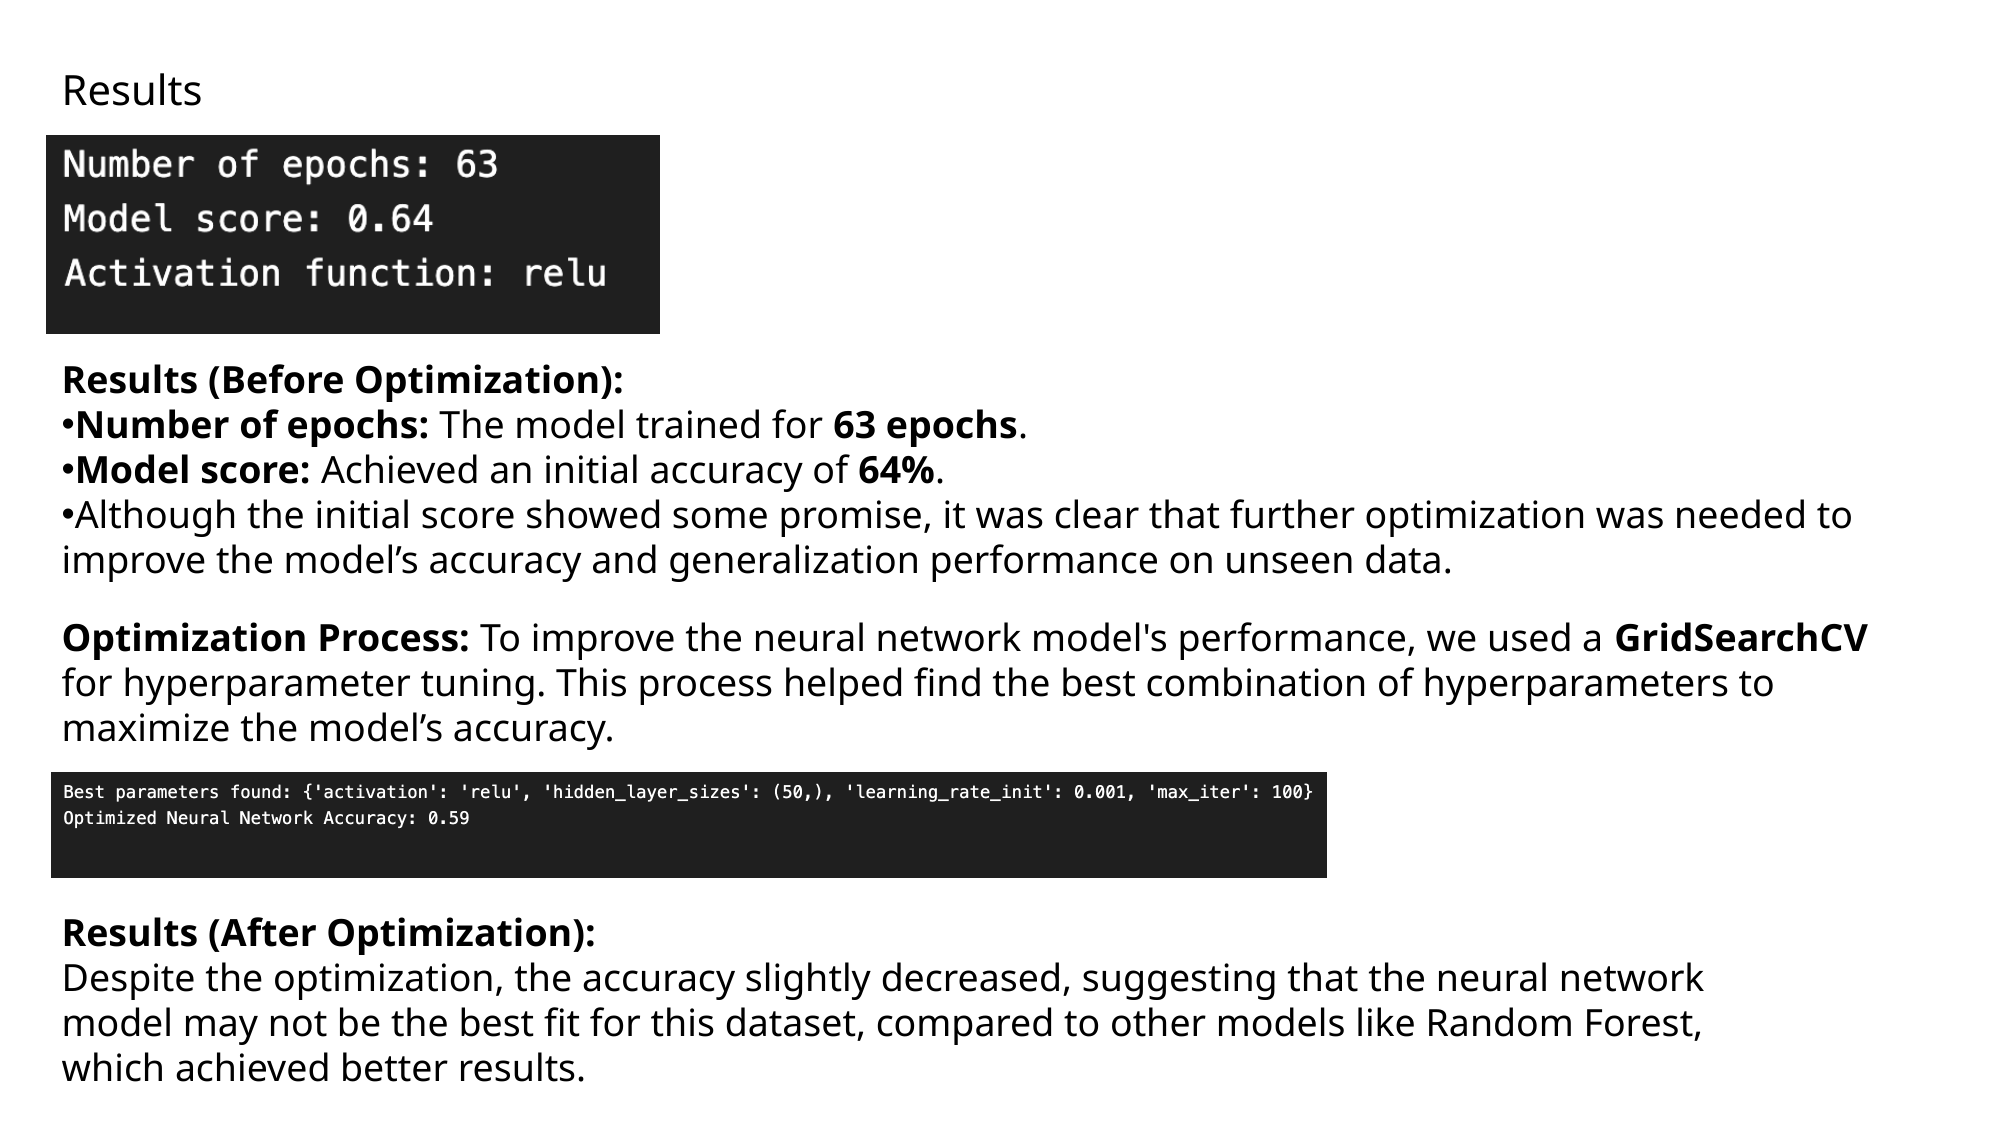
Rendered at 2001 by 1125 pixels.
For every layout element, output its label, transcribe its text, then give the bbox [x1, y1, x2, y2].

text_box Results (Before Optimization): Number of epochs: The model trained for 63 epochs. Model score: Achieved an initial accuracy of 64%. Although the initial score showed some promise, it was clear that further optimization was needed to improve the model’s accuracy and generalization performance on unseen data. [46, 348, 1916, 589]
picture [46, 135, 660, 335]
text_box Results [46, 56, 1047, 121]
text_box Optimization Process: To improve the neural network model's performance, we used a GridSearchCV for hyperparameter tuning. This process helped find the best combination of hyperparameters to maximize the model’s accuracy. [46, 606, 1916, 757]
picture [51, 772, 1328, 879]
text_box Results (After Optimization): Despite the optimization, the accuracy slightly decreased, suggesting that the neural network model may not be the best fit for this dataset, compared to other models like Random Forest, which achieved better results. [46, 901, 1787, 1097]
